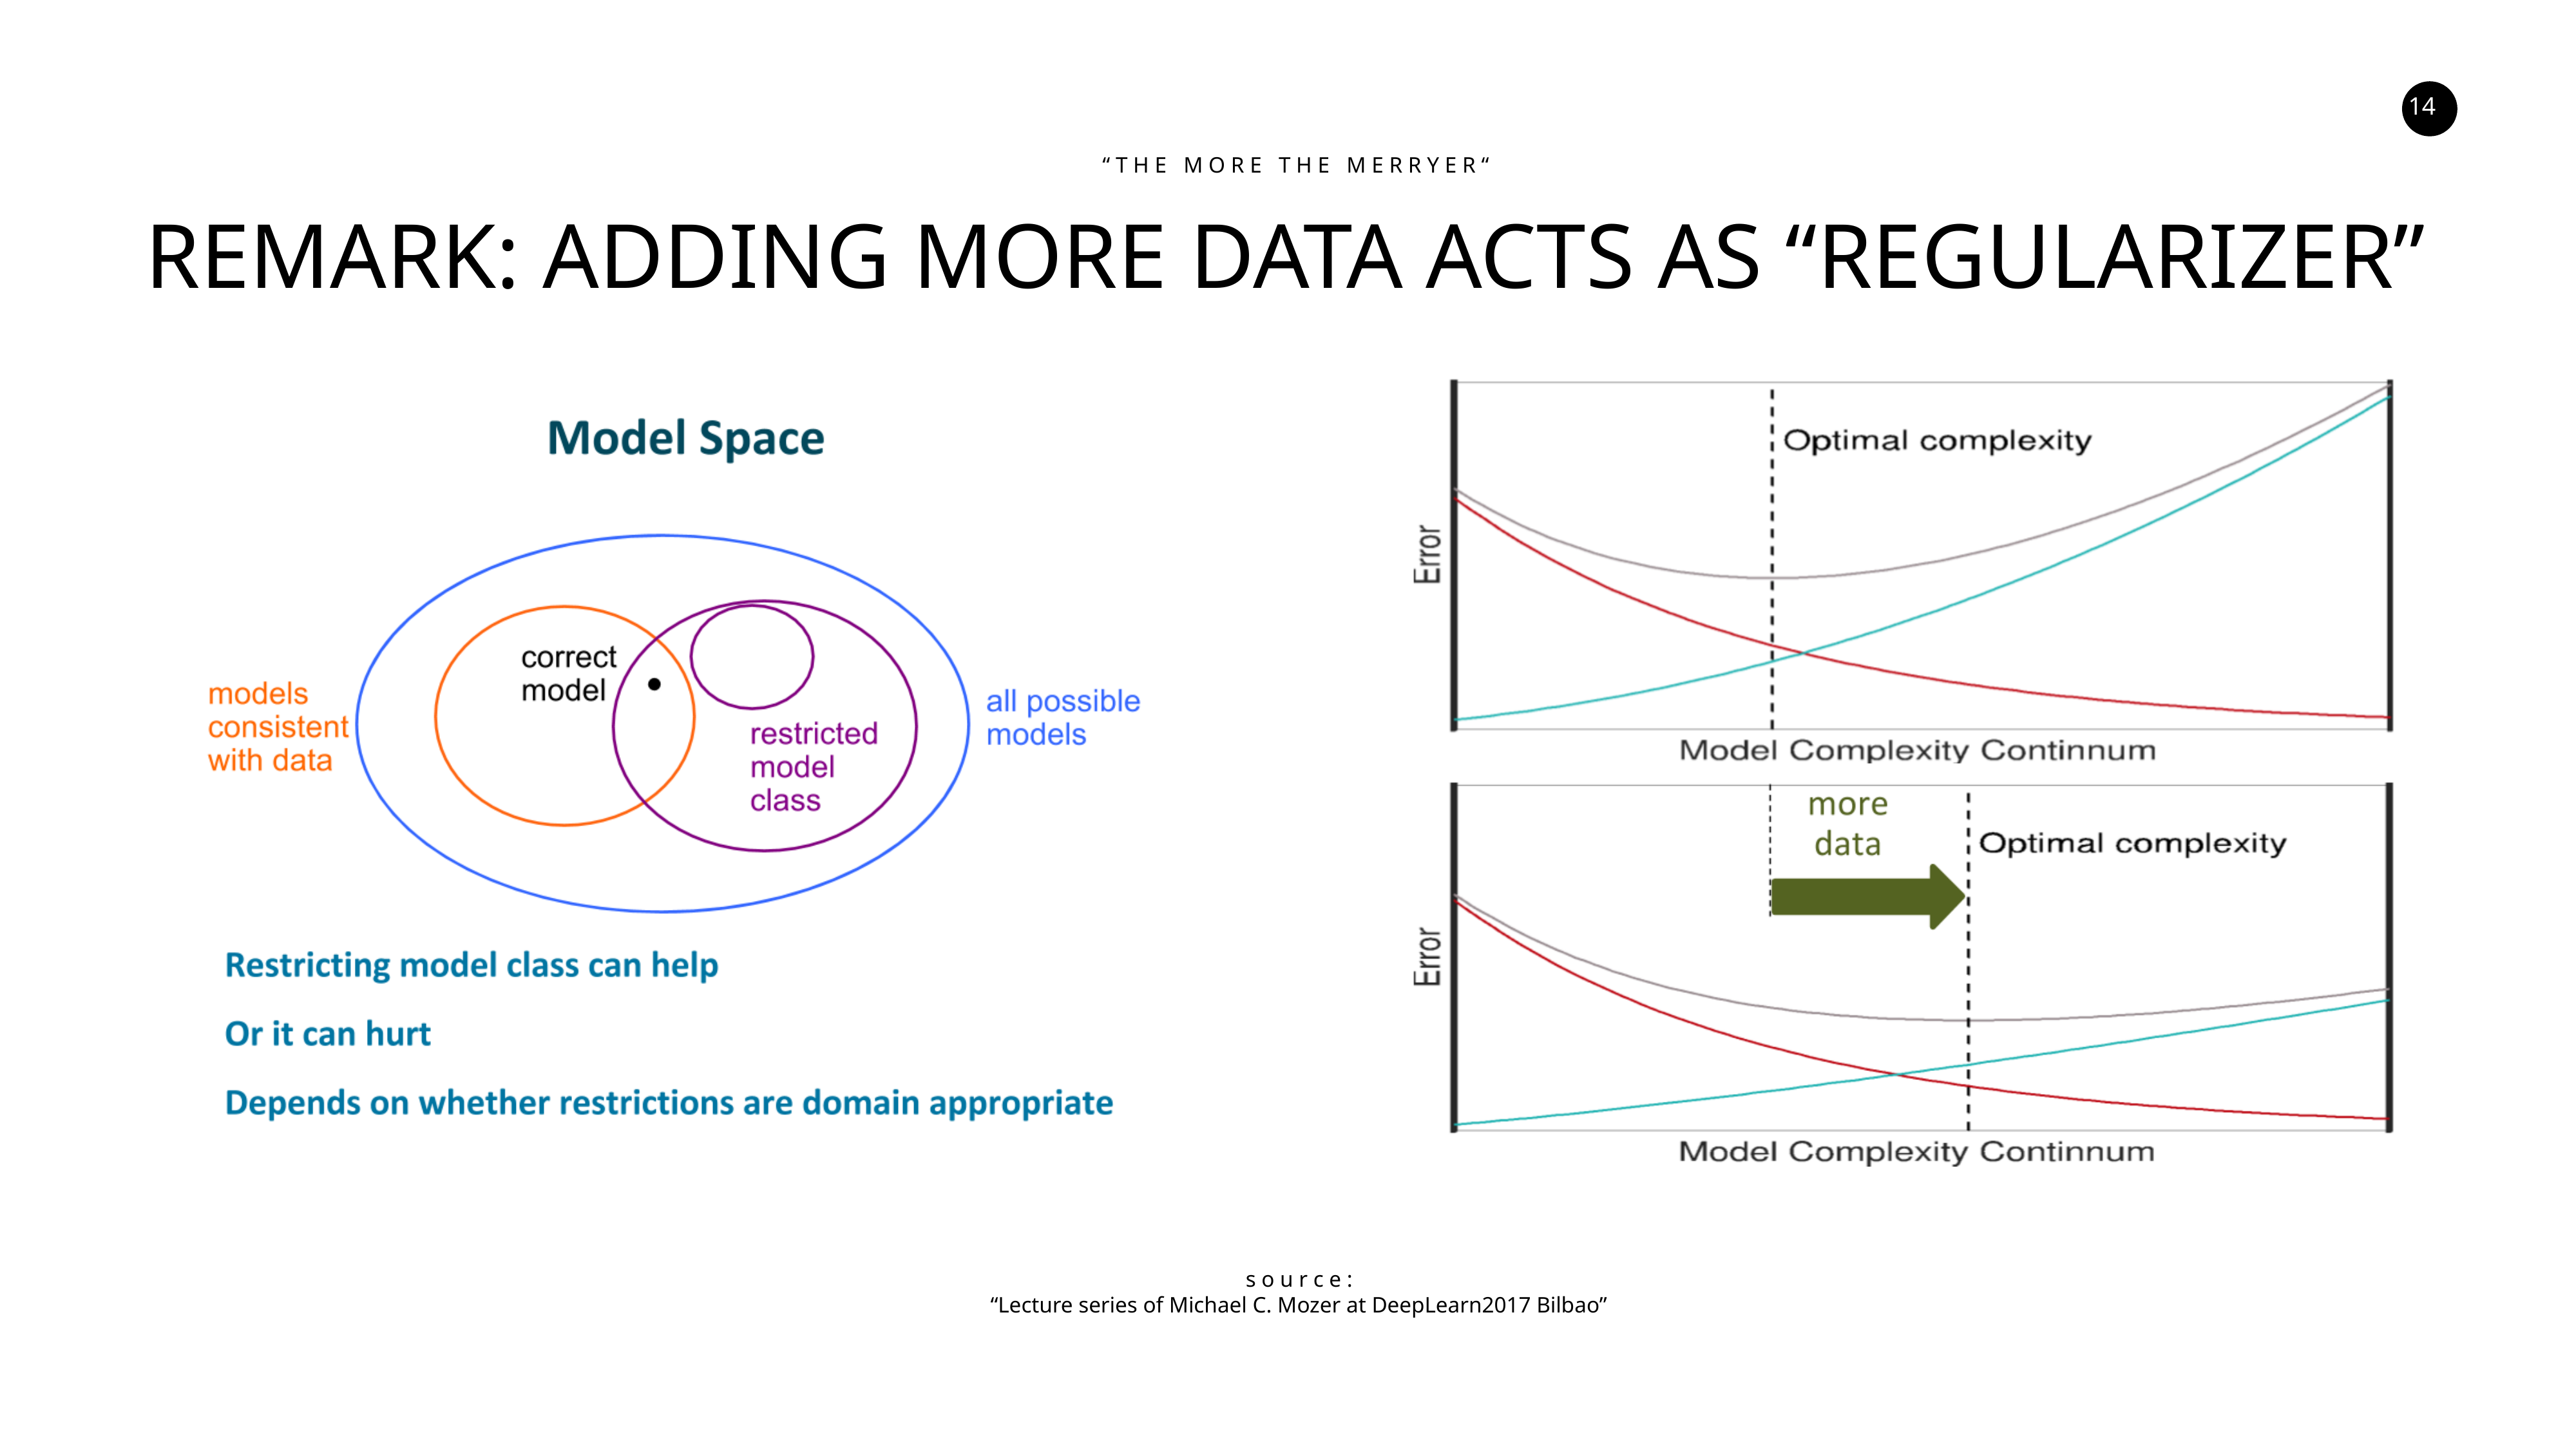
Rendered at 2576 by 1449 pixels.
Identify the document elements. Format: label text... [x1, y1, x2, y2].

picture [0, 363, 2576, 1177]
text_box “ T H E M O R E T H E M E R R Y E R “ [964, 146, 1628, 183]
text_box s o u r c e : “Lecture series of Michael C. Mozer at DeepLearn2017 Bilbao” [656, 1260, 1942, 1296]
text_box REMARK: ADDING MORE DATA ACTS AS “REGULARIZER” [0, 194, 2576, 312]
